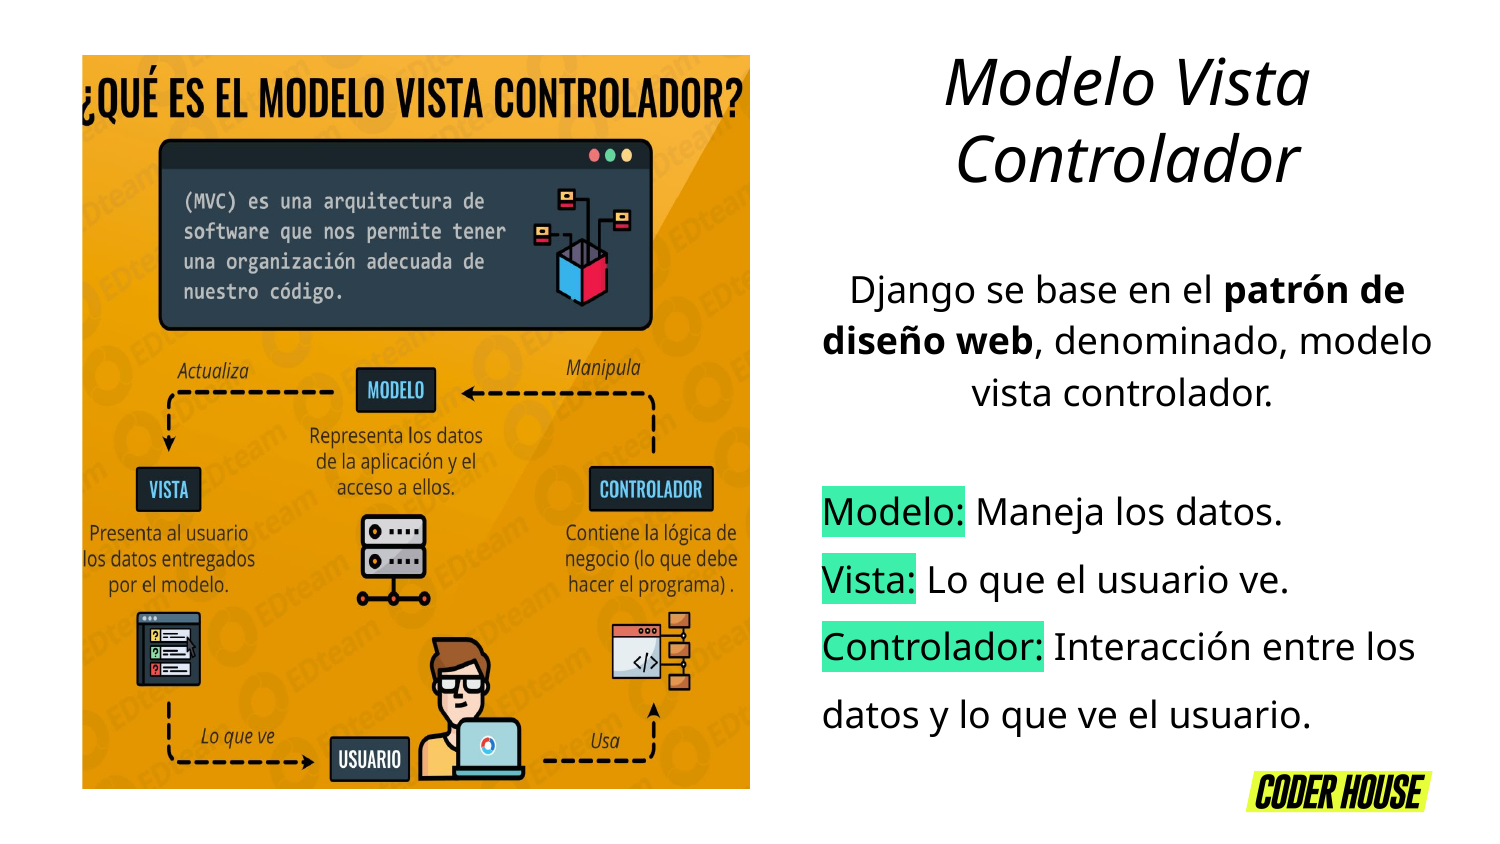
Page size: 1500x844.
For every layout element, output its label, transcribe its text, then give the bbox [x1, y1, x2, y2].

text_box Modelo Vista Controlador [806, 25, 1449, 211]
picture [1241, 764, 1437, 819]
picture [81, 54, 751, 789]
text_box Django se base en el patrón de diseño web, denominado, modelo vista controlador. Modelo: Maneja los datos. Vista: Lo que el usuario ve. Controlador: Interacción entre los datos y lo que ve el usuario. [806, 243, 1449, 751]
